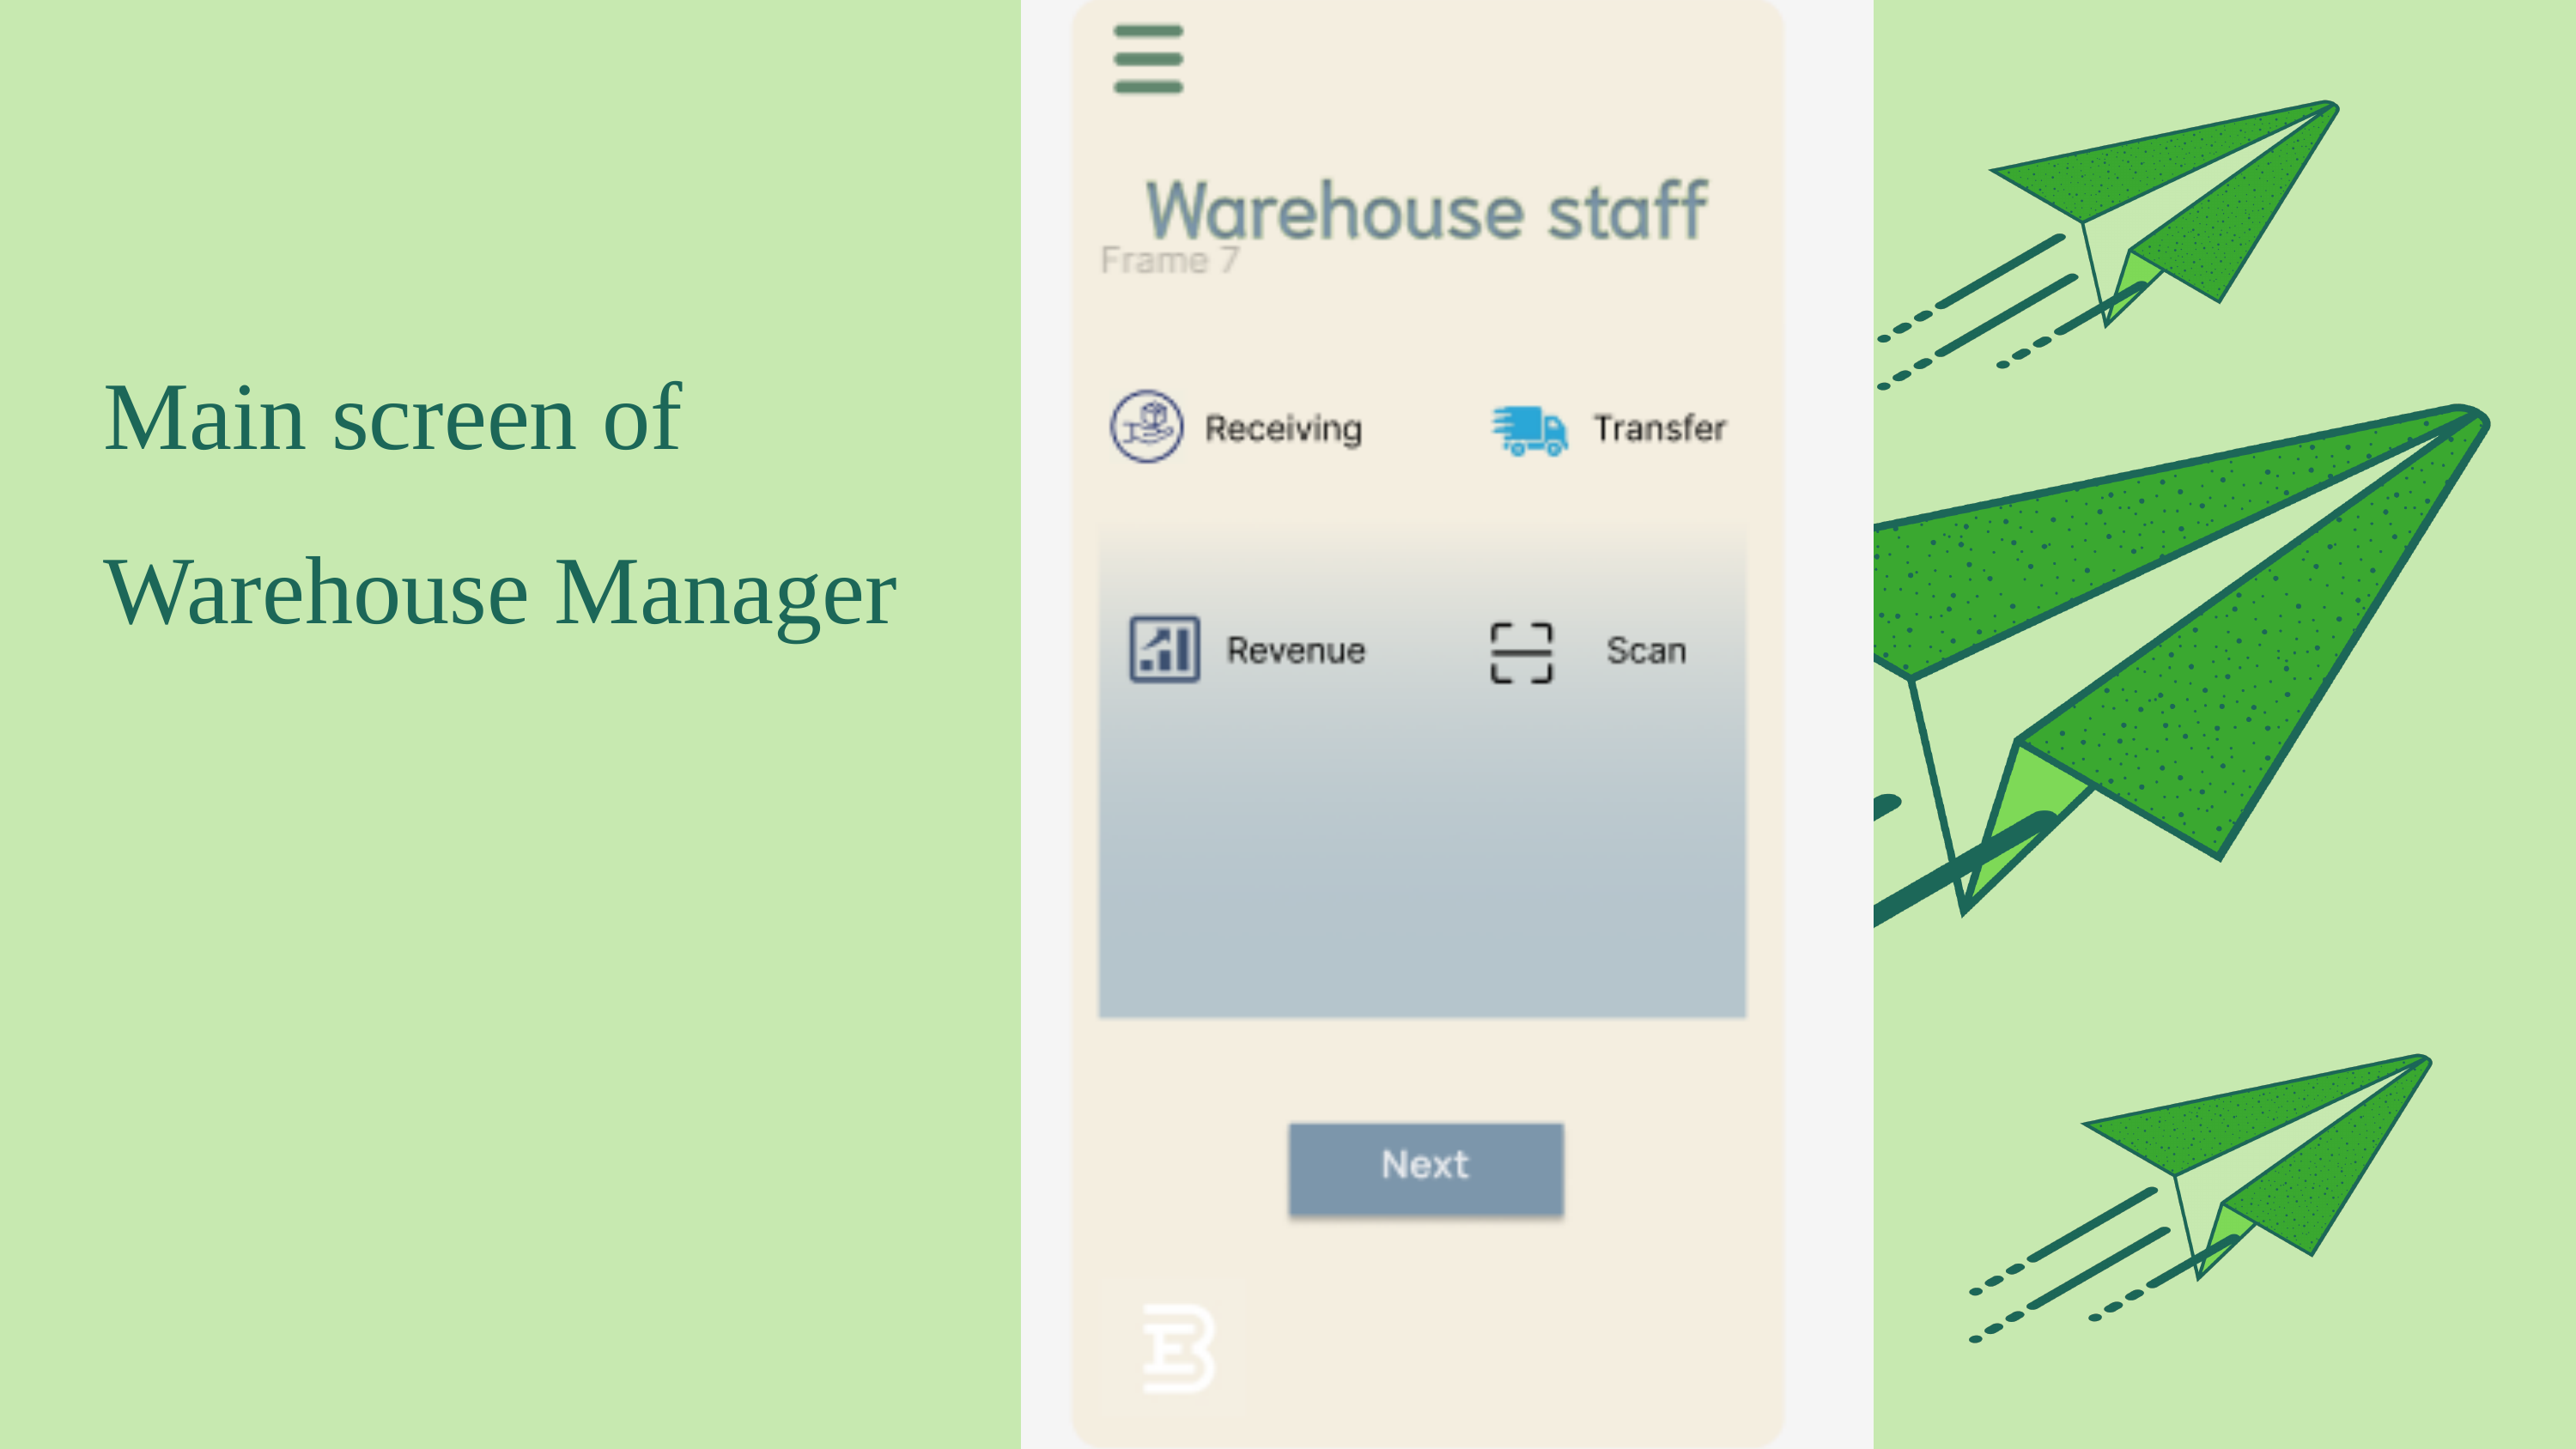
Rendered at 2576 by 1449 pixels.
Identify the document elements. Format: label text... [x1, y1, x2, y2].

text_box Main screen of Warehouse Manager [103, 294, 1017, 643]
picture [1875, 100, 2340, 391]
picture [1021, 0, 2491, 1449]
